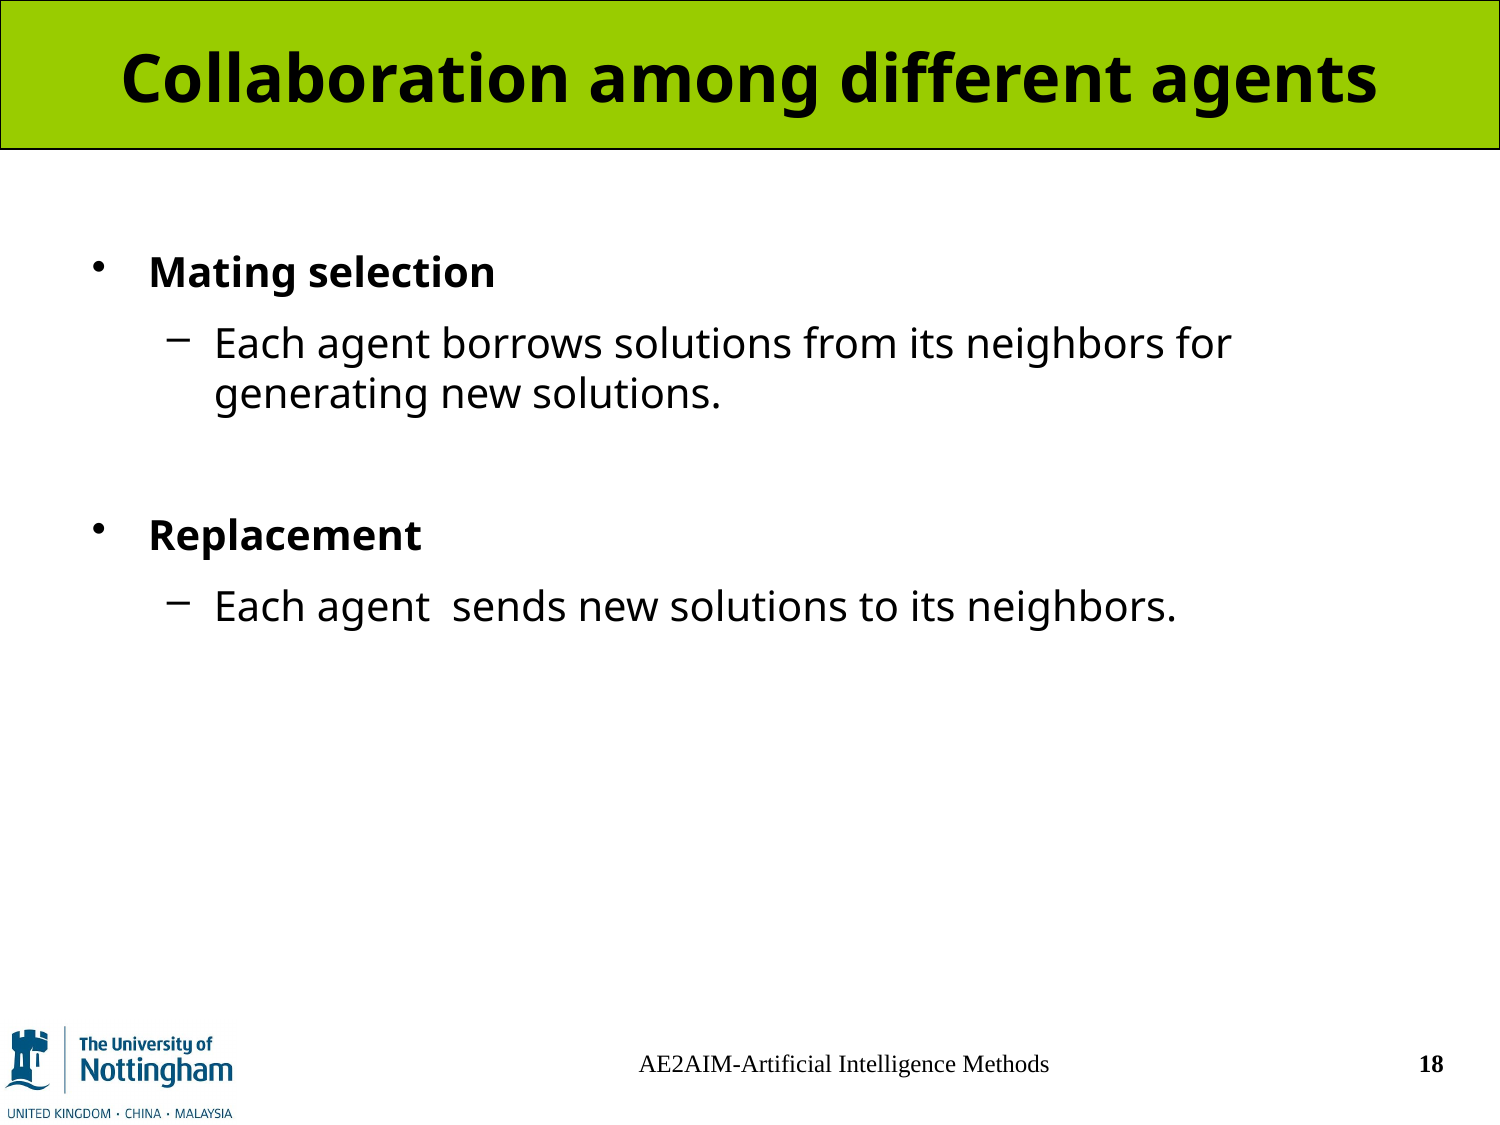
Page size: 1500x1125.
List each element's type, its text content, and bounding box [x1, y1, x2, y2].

picture [0, 1019, 237, 1125]
list Mating selection Each agent borrows solutions from its neighbors for generating new solutions. Replacement Each agent sends new solutions to its neighbors. [76, 172, 1428, 1012]
slide_number 18 [1293, 1039, 1460, 1118]
title Collaboration among different agents [53, 2, 1447, 149]
footer AE2AIM-Artificial Intelligence Methods [430, 1039, 1259, 1118]
